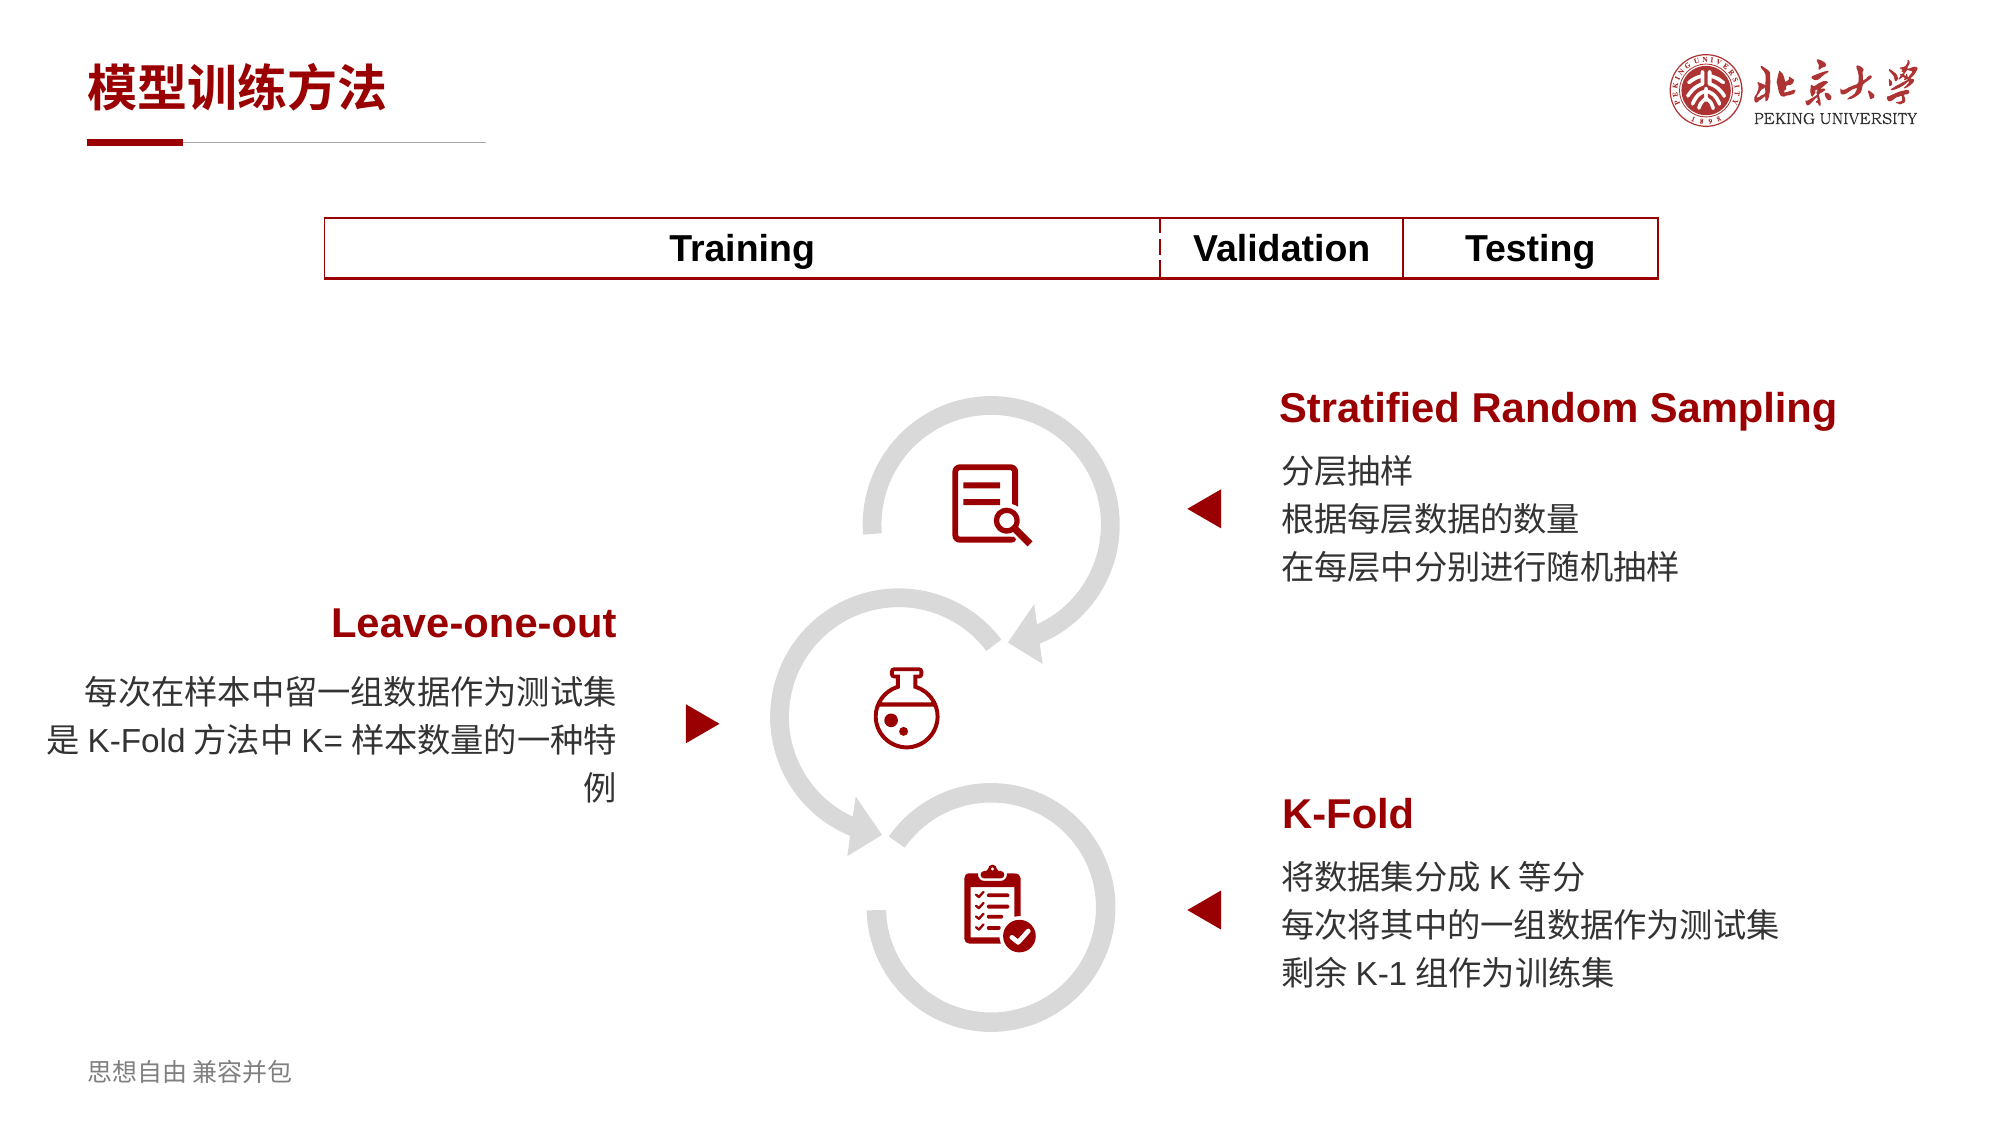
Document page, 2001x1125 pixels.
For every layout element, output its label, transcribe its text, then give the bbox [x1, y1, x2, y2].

text_box 分层抽样 根据每层数据的数量 在每层中分别进行随机抽样 [1269, 436, 1730, 592]
text_box [1187, 489, 1222, 529]
text_box [1187, 890, 1222, 930]
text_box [749, 375, 1141, 1032]
text_box [685, 704, 720, 744]
table_header Testing [1404, 219, 1657, 277]
table_header Validation [1160, 219, 1402, 277]
text_box Leave-one-out [319, 590, 628, 652]
title 模型训练方法 [72, 39, 1559, 142]
text_box 每次在样本中留一组数据作为测试集 是K-Fold方法中K=样本数量的一种特例 [30, 657, 629, 813]
text_box Stratified Random Sampling [1267, 375, 1849, 437]
text_box K-Fold [1270, 780, 1426, 842]
table_header Training [325, 219, 1160, 277]
text_box 将数据集分成K等分 每次将其中的一组数据作为测试集 剩余K-1组作为训练集 [1270, 842, 1813, 998]
